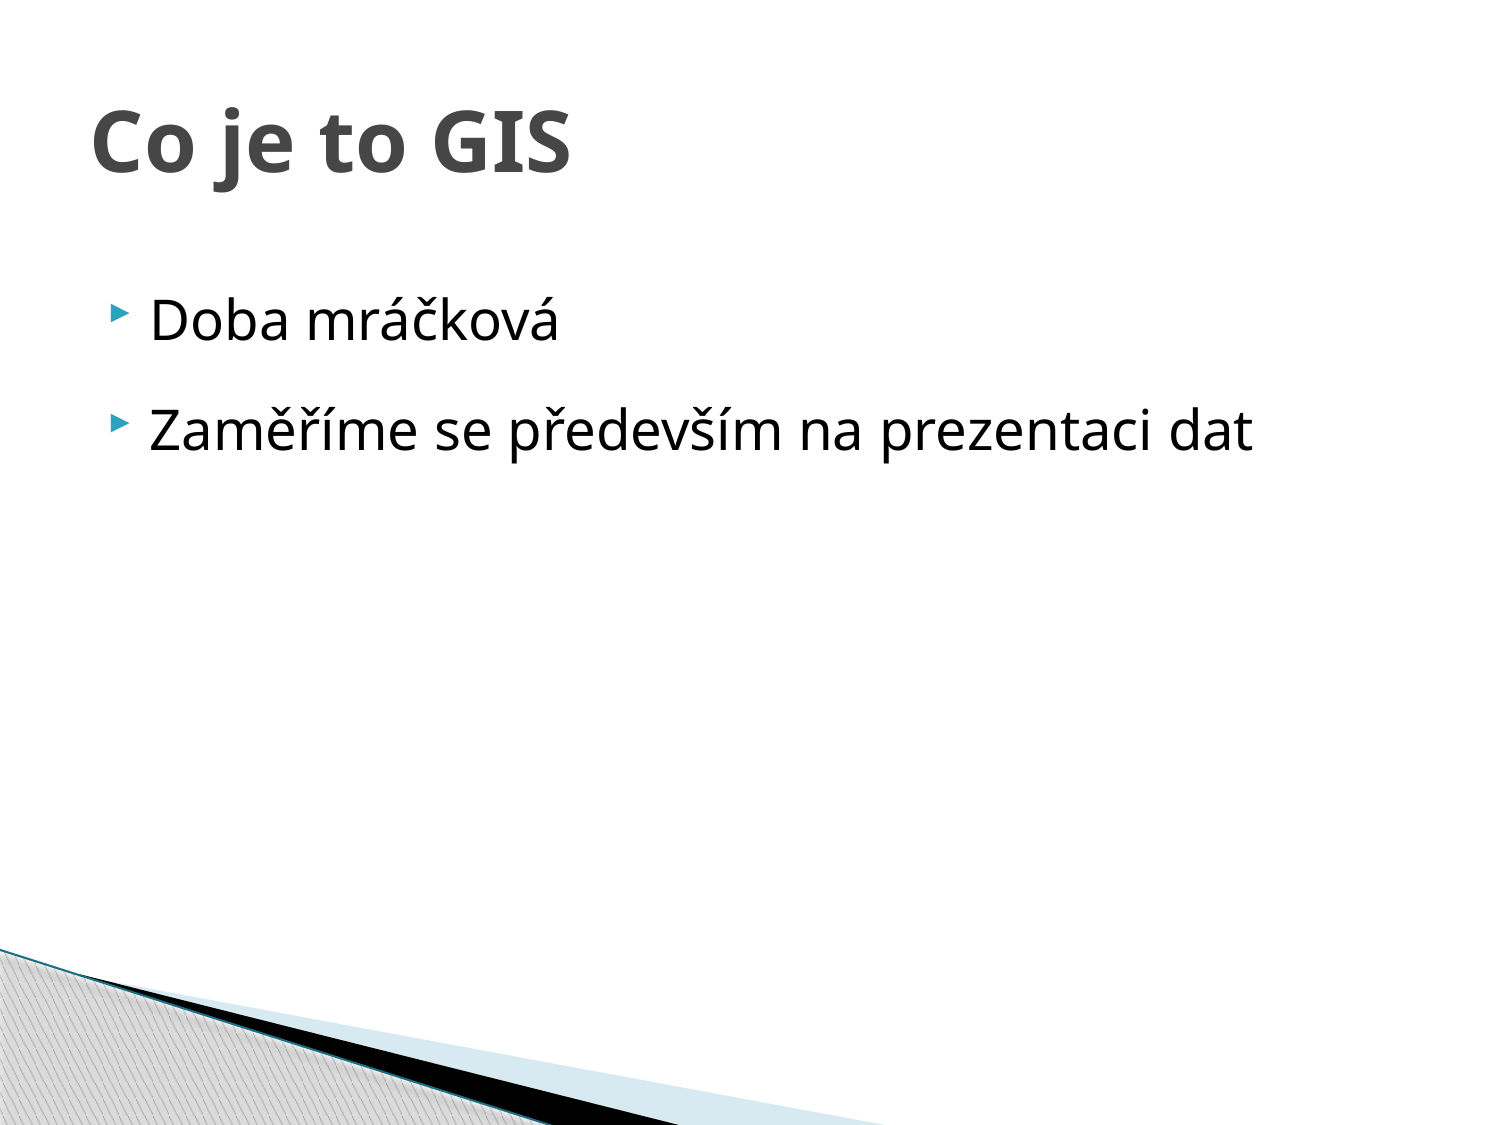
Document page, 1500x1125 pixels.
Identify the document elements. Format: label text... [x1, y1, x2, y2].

title Co je to GIS [75, 45, 1425, 233]
list Doba mráčková Zaměříme se především na prezentaci dat [75, 243, 1425, 986]
